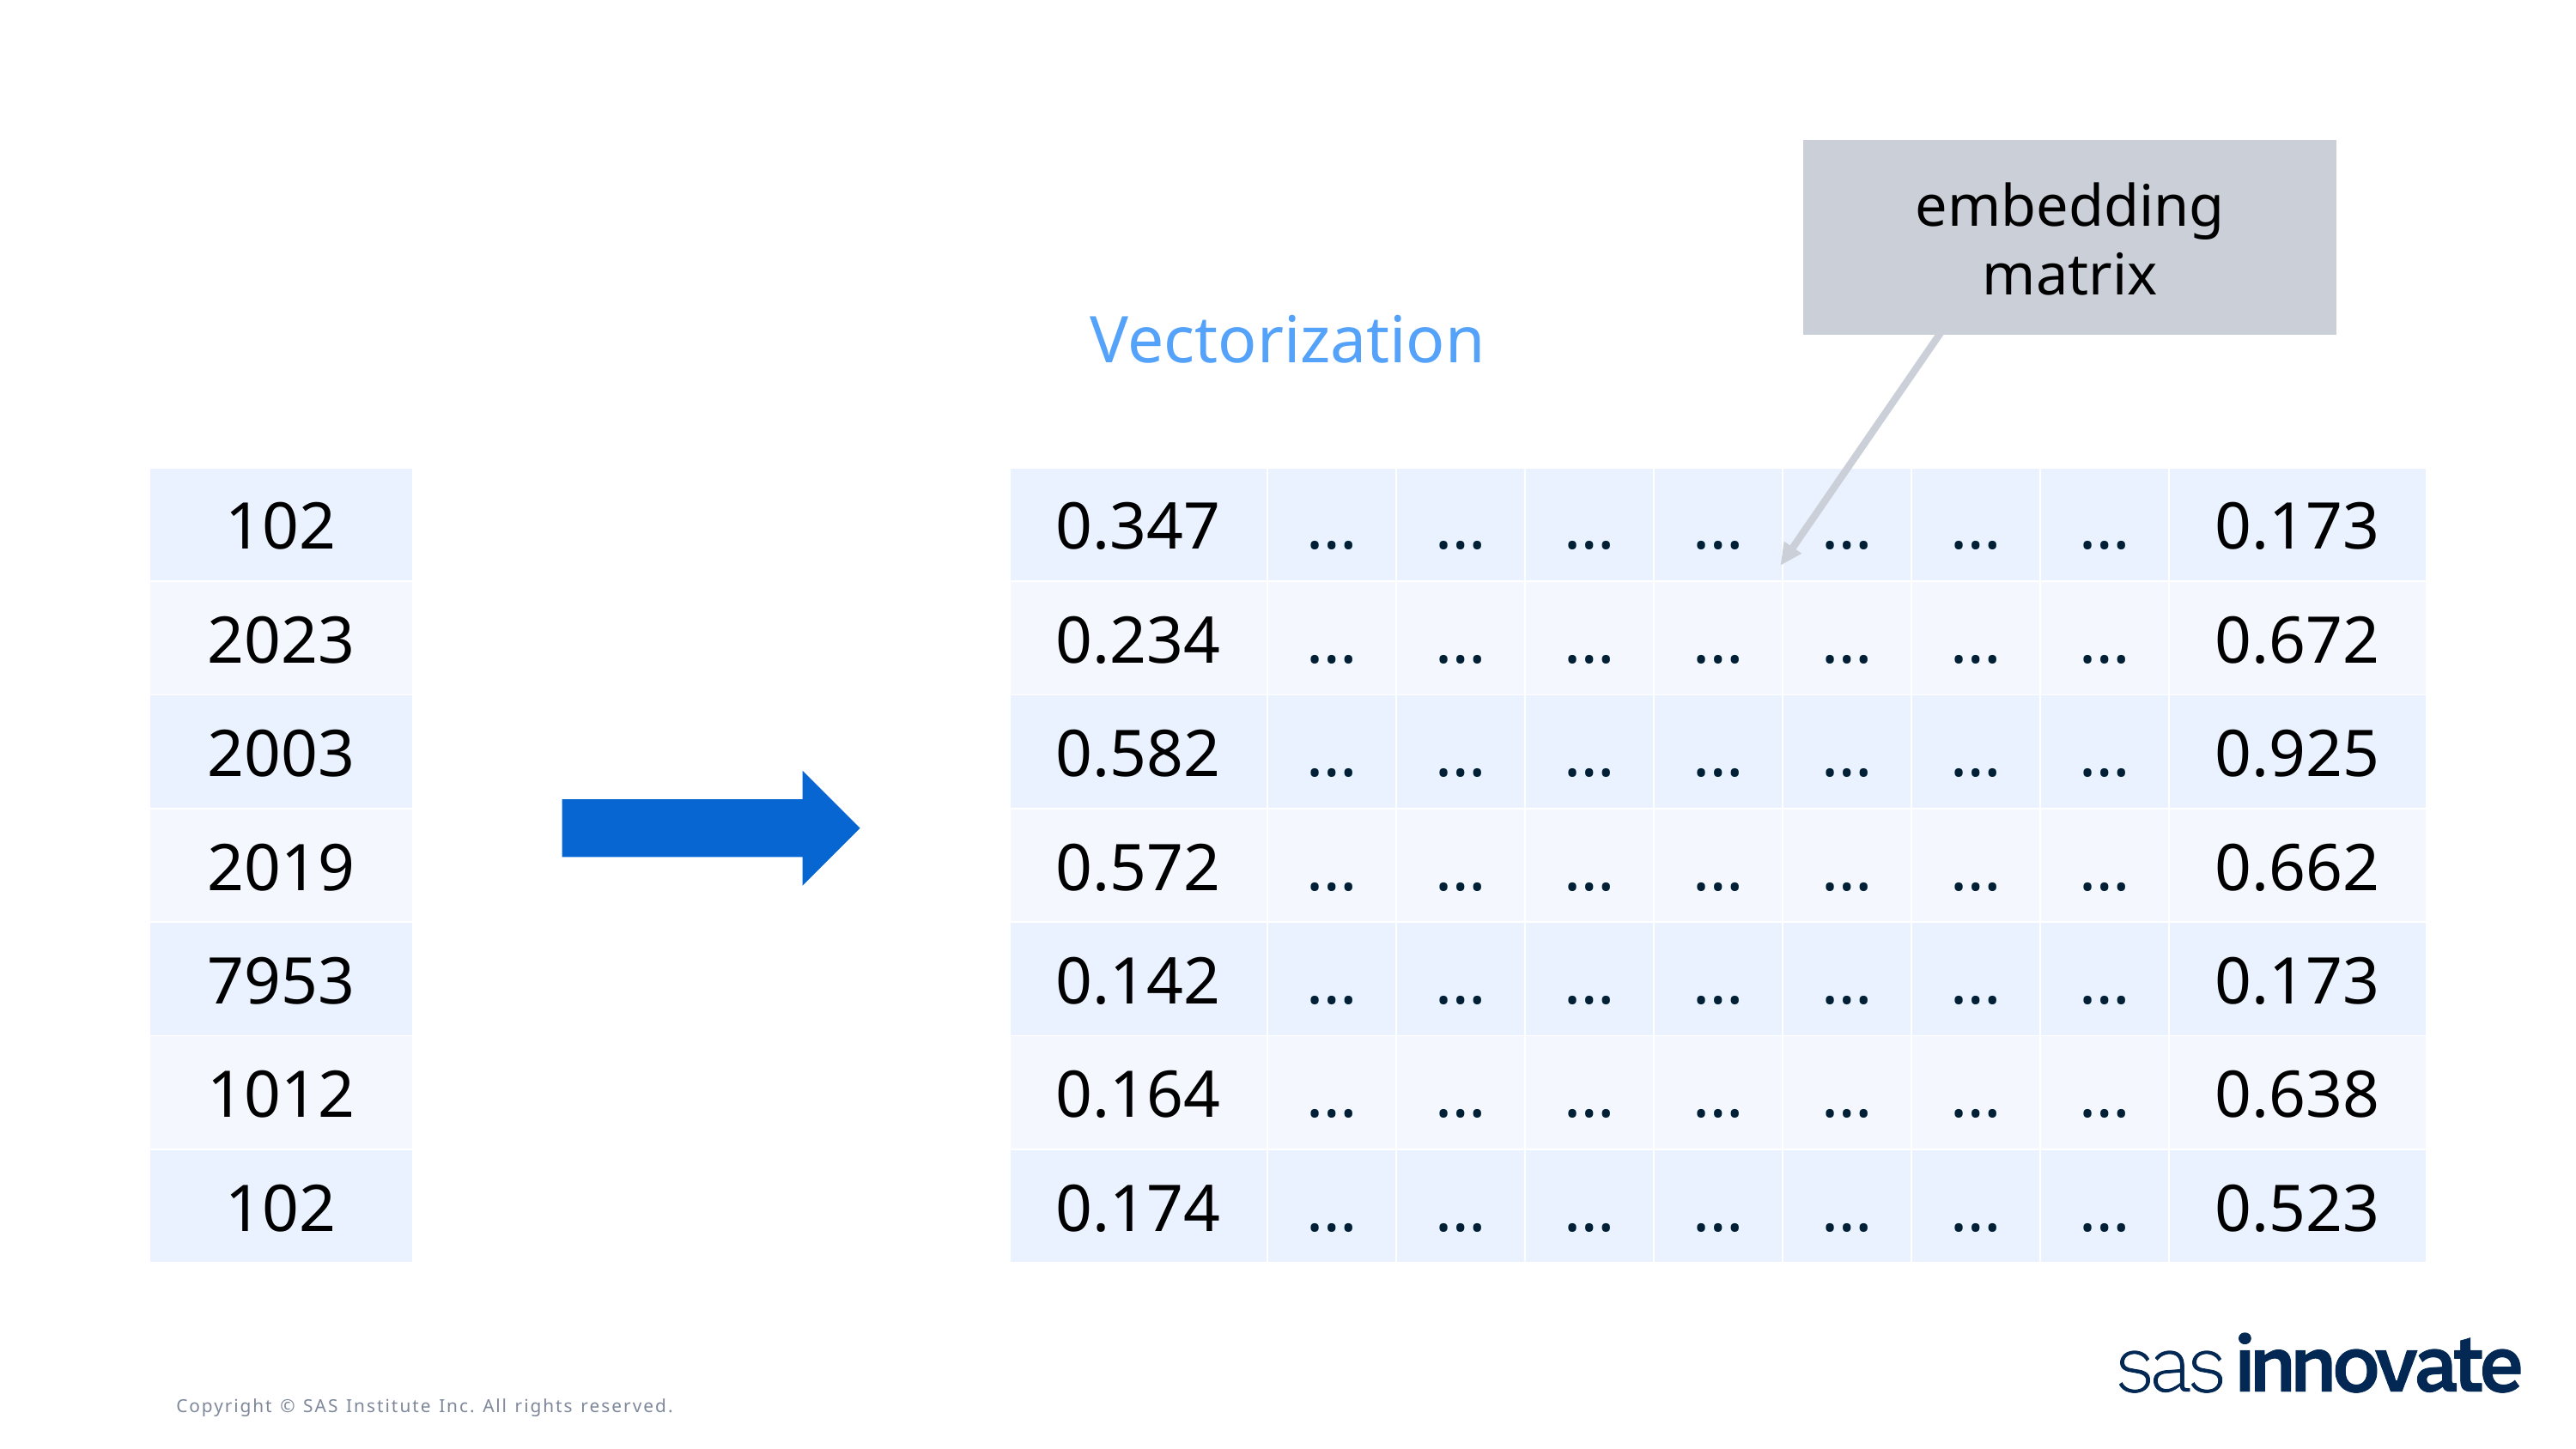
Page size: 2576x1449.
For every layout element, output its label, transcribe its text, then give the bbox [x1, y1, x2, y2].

table_cell … [1526, 923, 1653, 1035]
table_cell … [1783, 1036, 1911, 1149]
table_cell … [2041, 923, 2168, 1035]
table_cell … [1526, 582, 1653, 694]
table_header … [1397, 469, 1524, 580]
table_cell 0.572 [1011, 809, 1267, 921]
table_cell … [2041, 582, 2168, 694]
table_cell 0.582 [1011, 695, 1267, 808]
table_header 0.347 [1011, 469, 1267, 580]
table_cell … [1912, 1036, 2039, 1149]
table_cell 0.142 [1011, 923, 1267, 1035]
table_cell … [1655, 809, 1782, 921]
table_cell … [1655, 1150, 1782, 1262]
table_cell … [1912, 923, 2039, 1035]
table_cell … [1526, 1150, 1653, 1262]
table_cell … [1268, 1036, 1395, 1149]
table_cell … [1526, 809, 1653, 921]
table_cell 0.662 [2170, 809, 2426, 921]
table_cell … [1912, 809, 2039, 921]
table_cell … [1268, 582, 1395, 694]
table_cell 2019 [150, 809, 412, 921]
table_cell … [2041, 695, 2168, 808]
table_cell 0.638 [2170, 1036, 2426, 1149]
table_cell … [1655, 1036, 1782, 1149]
text_box [561, 768, 862, 888]
table_cell … [1397, 1150, 1524, 1262]
text_box embedding matrix [1780, 142, 2334, 566]
table_cell … [1397, 923, 1524, 1035]
table_cell … [2041, 1150, 2168, 1262]
table_header … [1783, 469, 1911, 580]
table_header … [1268, 469, 1395, 580]
table_cell … [1912, 1150, 2039, 1262]
table_cell 0.672 [2170, 582, 2426, 694]
table_cell … [1783, 582, 1911, 694]
table_cell … [1268, 1150, 1395, 1262]
table_cell … [1783, 809, 1911, 921]
table_header … [2041, 469, 2168, 580]
table_header 0.173 [2170, 469, 2426, 580]
table_cell 0.234 [1011, 582, 1267, 694]
table_header 102 [150, 469, 412, 580]
picture [2003, 1185, 2576, 1449]
table_cell … [2041, 1036, 2168, 1149]
table_cell … [1397, 695, 1524, 808]
table_cell 0.173 [2170, 923, 2426, 1035]
table_cell … [1912, 695, 2039, 808]
table_cell 0.164 [1011, 1036, 1267, 1149]
table_cell 0.925 [2170, 695, 2426, 808]
table_cell 1012 [150, 1036, 412, 1149]
table_cell 2003 [150, 695, 412, 808]
table_cell … [2041, 809, 2168, 921]
table_header … [1655, 469, 1782, 580]
table_cell 7953 [150, 923, 412, 1035]
table_cell … [1268, 923, 1395, 1035]
table_cell … [1526, 695, 1653, 808]
table_cell … [1655, 695, 1782, 808]
list Vectorization [841, 309, 1735, 387]
table_cell … [1783, 1150, 1911, 1262]
table_cell … [1655, 923, 1782, 1035]
table_cell 2023 [150, 582, 412, 694]
table_cell 102 [150, 1150, 412, 1262]
table_header … [1526, 469, 1653, 580]
table_cell … [1526, 1036, 1653, 1149]
table_cell … [1268, 809, 1395, 921]
table_cell … [1783, 695, 1911, 808]
table_cell … [1783, 923, 1911, 1035]
table_cell … [1912, 582, 2039, 694]
table_cell … [1397, 809, 1524, 921]
table_header … [1912, 469, 2039, 580]
table_cell 0.174 [1011, 1150, 1267, 1262]
table_cell … [1397, 582, 1524, 694]
table_cell … [1397, 1036, 1524, 1149]
table_cell 0.523 [2170, 1150, 2426, 1262]
table_cell … [1268, 695, 1395, 808]
table_cell … [1655, 582, 1782, 694]
